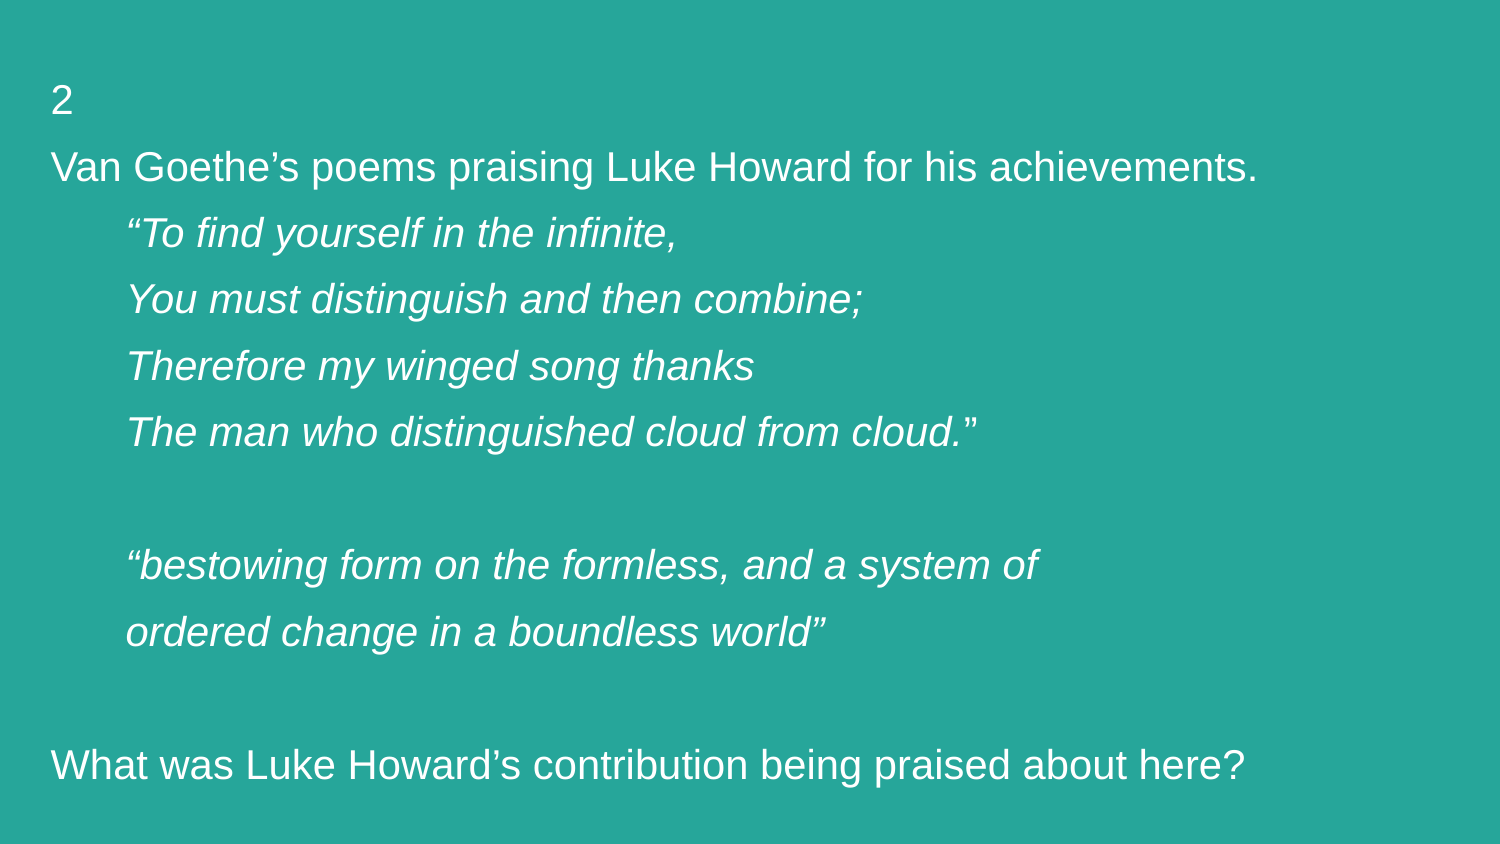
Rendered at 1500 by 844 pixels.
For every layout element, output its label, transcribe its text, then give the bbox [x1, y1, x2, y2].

title 2 Van Goethe’s poems praising Luke Howard for his achievements. “To find yourself in the infinite, You must distinguish and then combine; Therefore my winged song thanks The man who distinguished cloud from cloud.” “bestowing form on the formless, and a system of ordered change in a boundless world” What was Luke Howard’s contribution being praised about here? [35, 41, 1482, 803]
